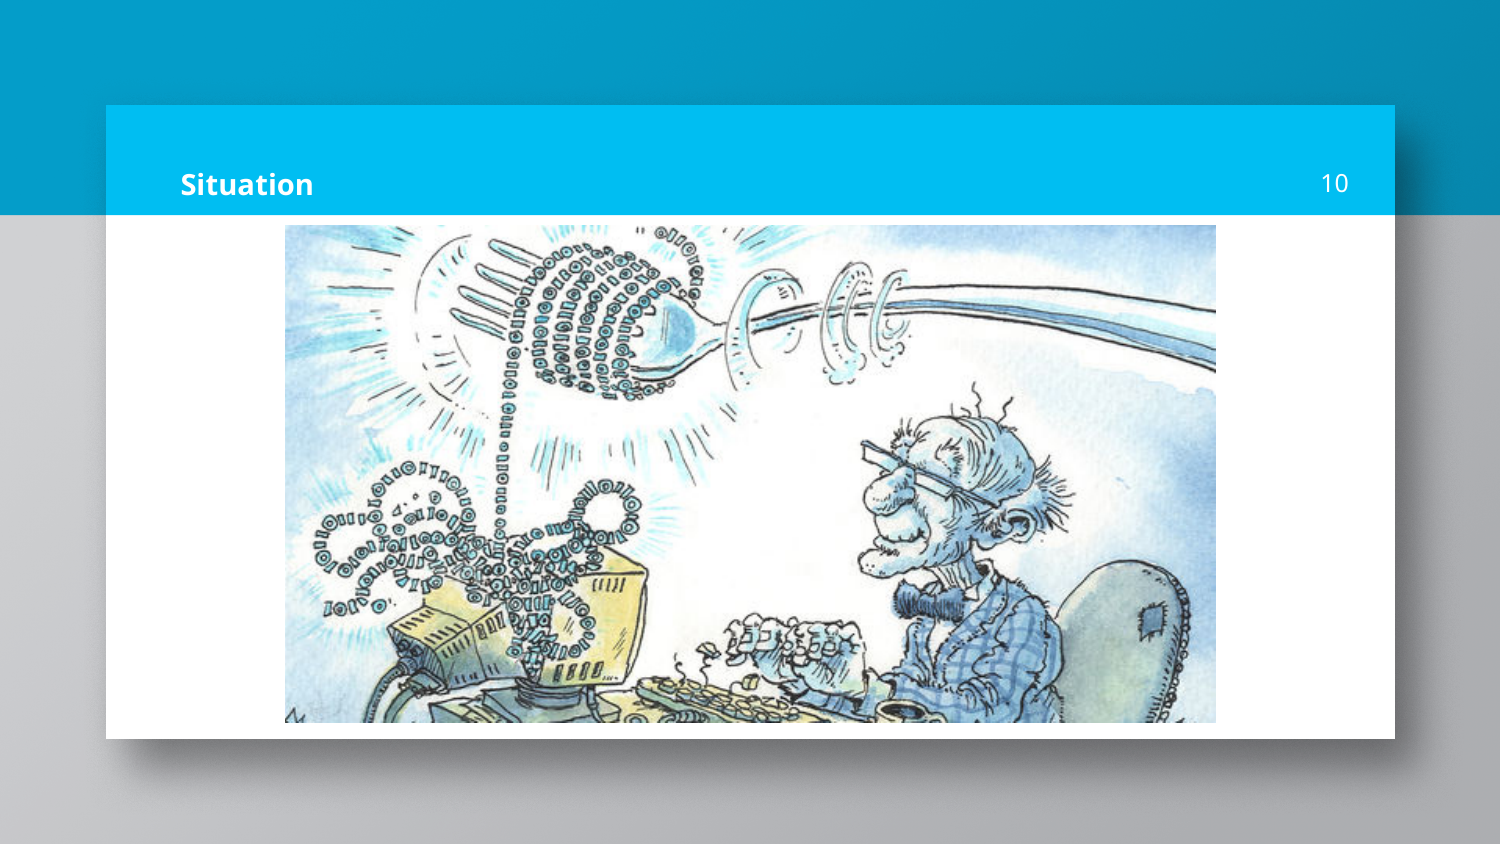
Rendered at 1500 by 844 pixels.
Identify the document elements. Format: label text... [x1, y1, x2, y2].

title Situation [956, 106, 1273, 217]
text_box [25, 0, 956, 273]
picture [0, 216, 1500, 844]
slide_number 10 [1273, 106, 1364, 217]
